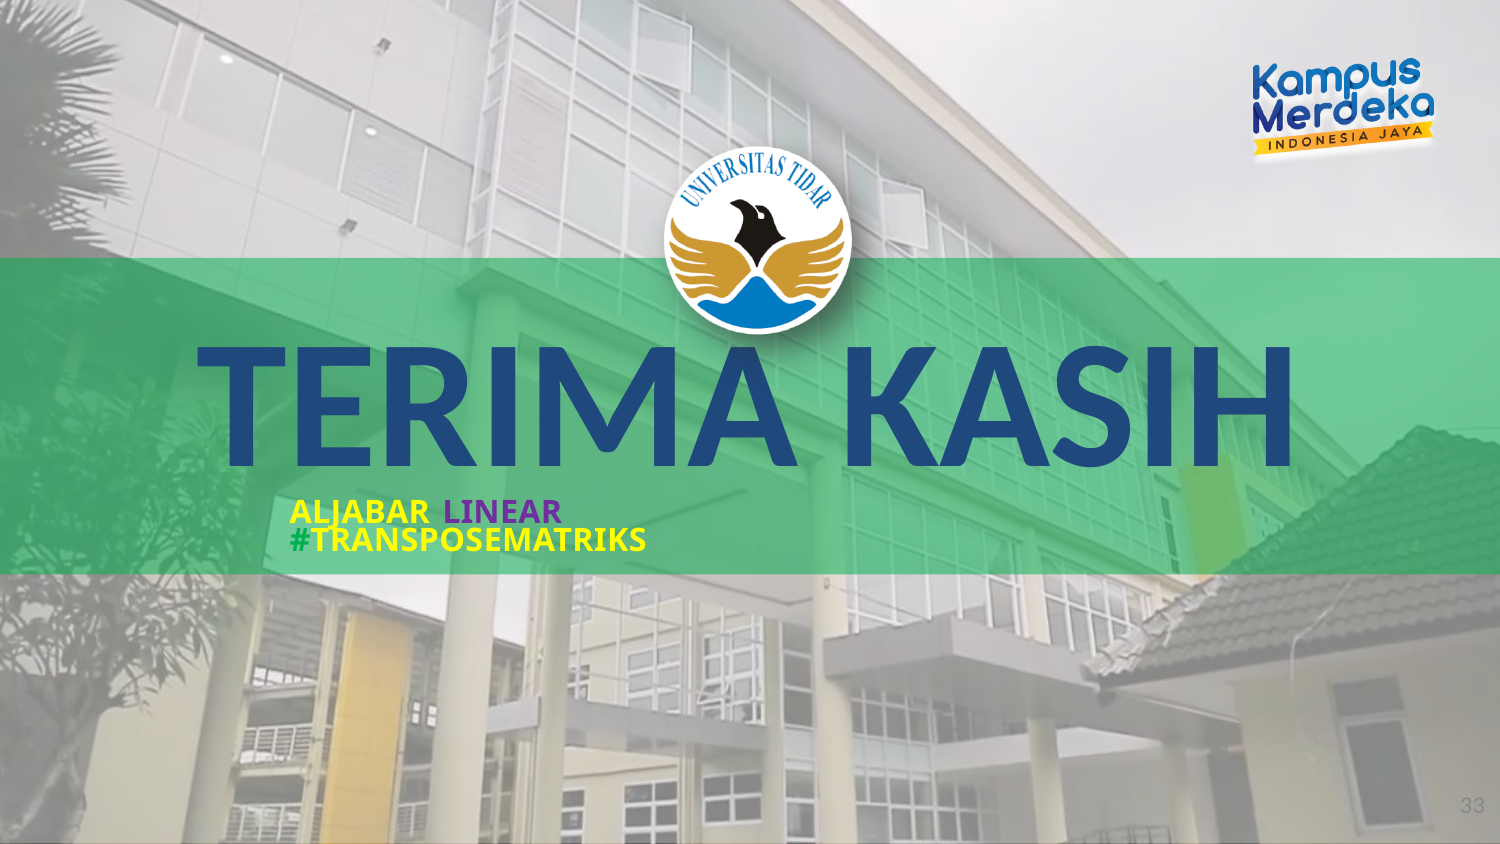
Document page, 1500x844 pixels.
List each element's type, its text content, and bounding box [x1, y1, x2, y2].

text_box 33 [1458, 786, 1488, 819]
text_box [623, 107, 921, 405]
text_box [1243, 56, 1444, 173]
title TERIMA KASIH ALJABAR LINEAR #TRANSPOSEMATRIKS [194, 292, 1306, 558]
